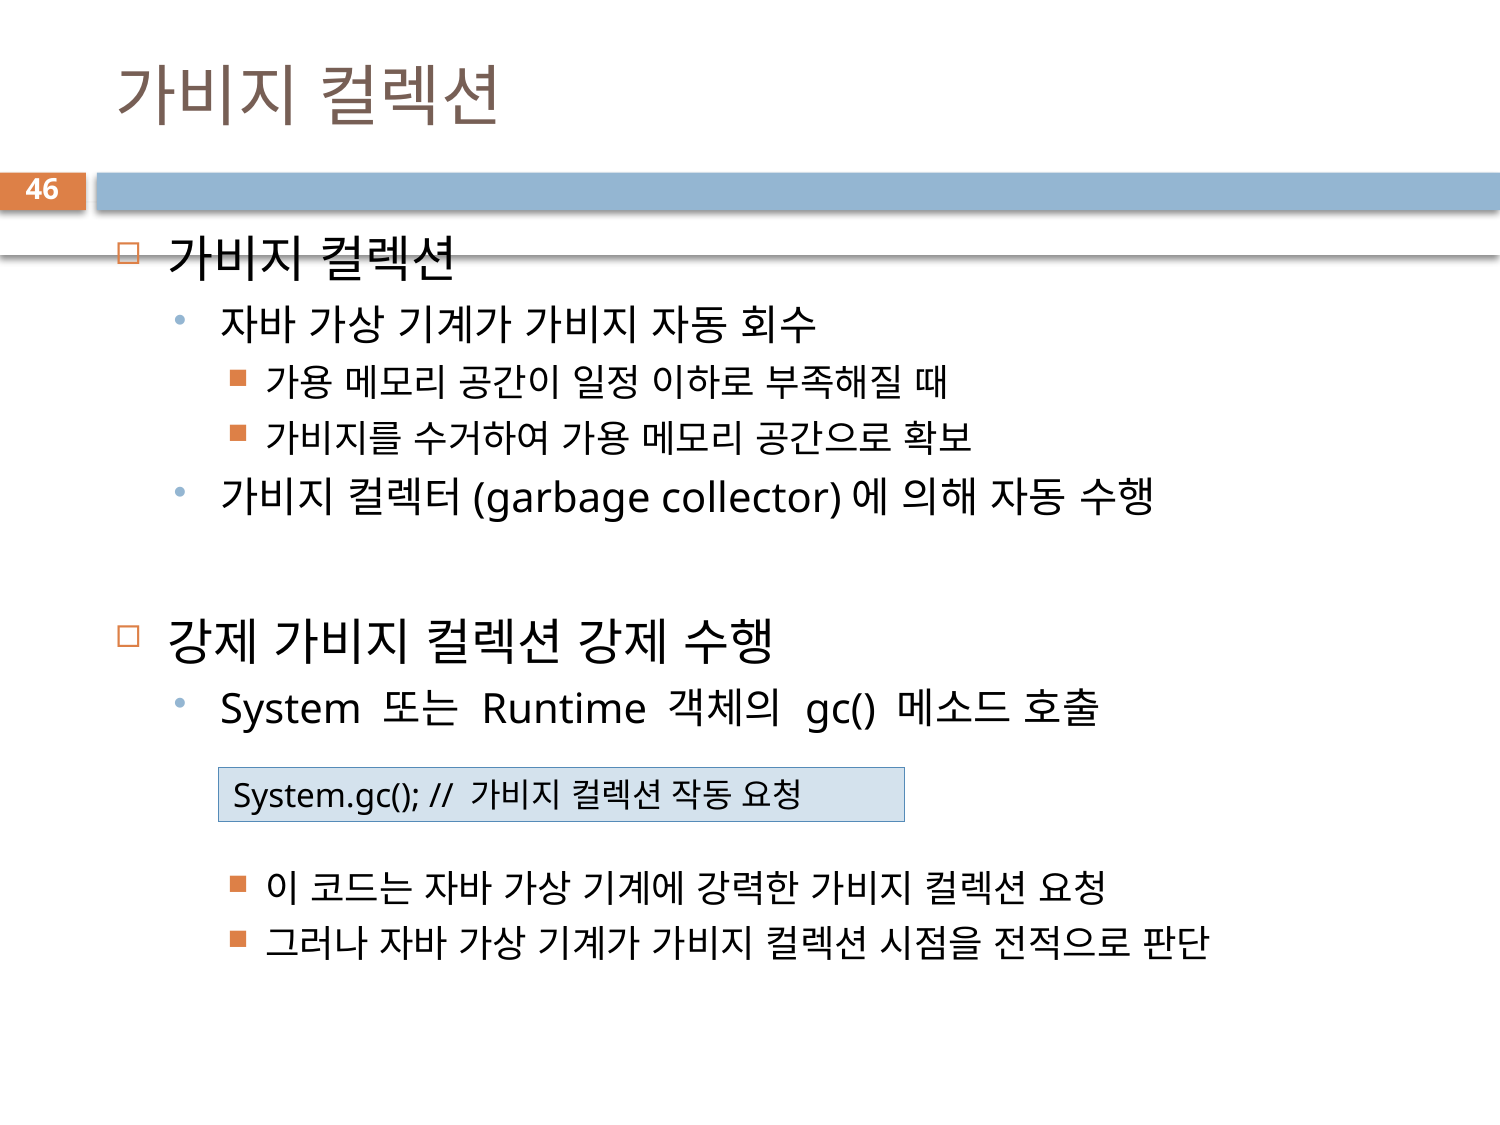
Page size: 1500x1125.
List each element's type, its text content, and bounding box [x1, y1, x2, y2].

list 가비지 컬렉션 자바 가상 기계가 가비지 자동 회수 가용 메모리 공간이 일정 이하로 부족해질 때 가비지를 수거하여 가용 메모리 공간으로 확보 가비지 컬렉터(garbage collector)에 의해 자동 수행 강제 가비지 컬렉션 강제 수행 System 또는 Runtime 객체의 gc() 메소드 호출 이 코드는 자바 가상 기계에 강력한 가비지 컬렉션 요청 그러나 자바 가상 기계가 가비지 컬렉션 시점을 전적으로 판단 [100, 219, 1438, 1047]
slide_number 46 [0, 170, 87, 211]
text_box System.gc(); // 가비지 컬렉션 작동 요청 [218, 767, 905, 822]
title 가비지 컬렉션 [100, 37, 1438, 149]
